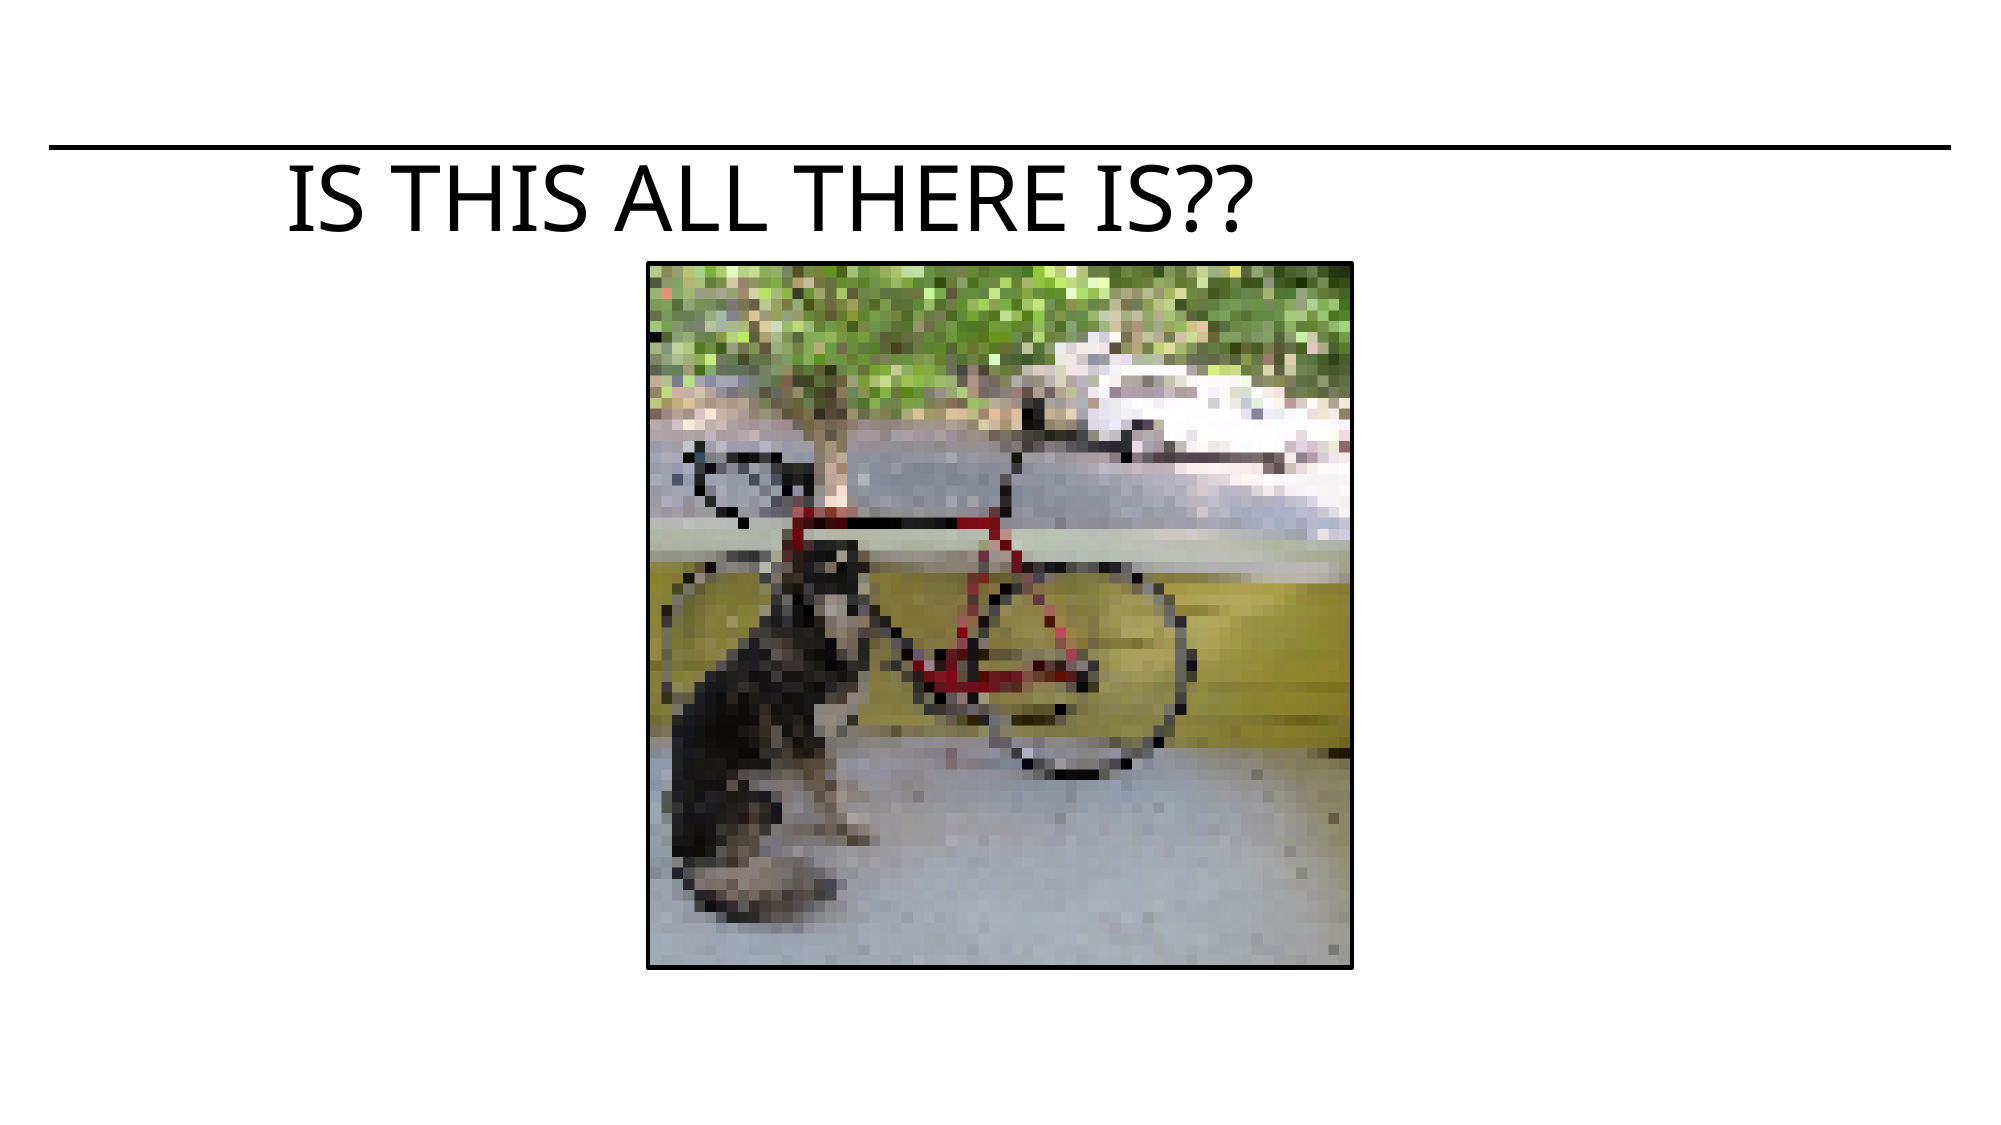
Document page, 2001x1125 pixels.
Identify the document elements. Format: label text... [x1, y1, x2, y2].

title IS THIS ALL THERE IS?? [271, 172, 1729, 267]
picture [650, 266, 1350, 966]
